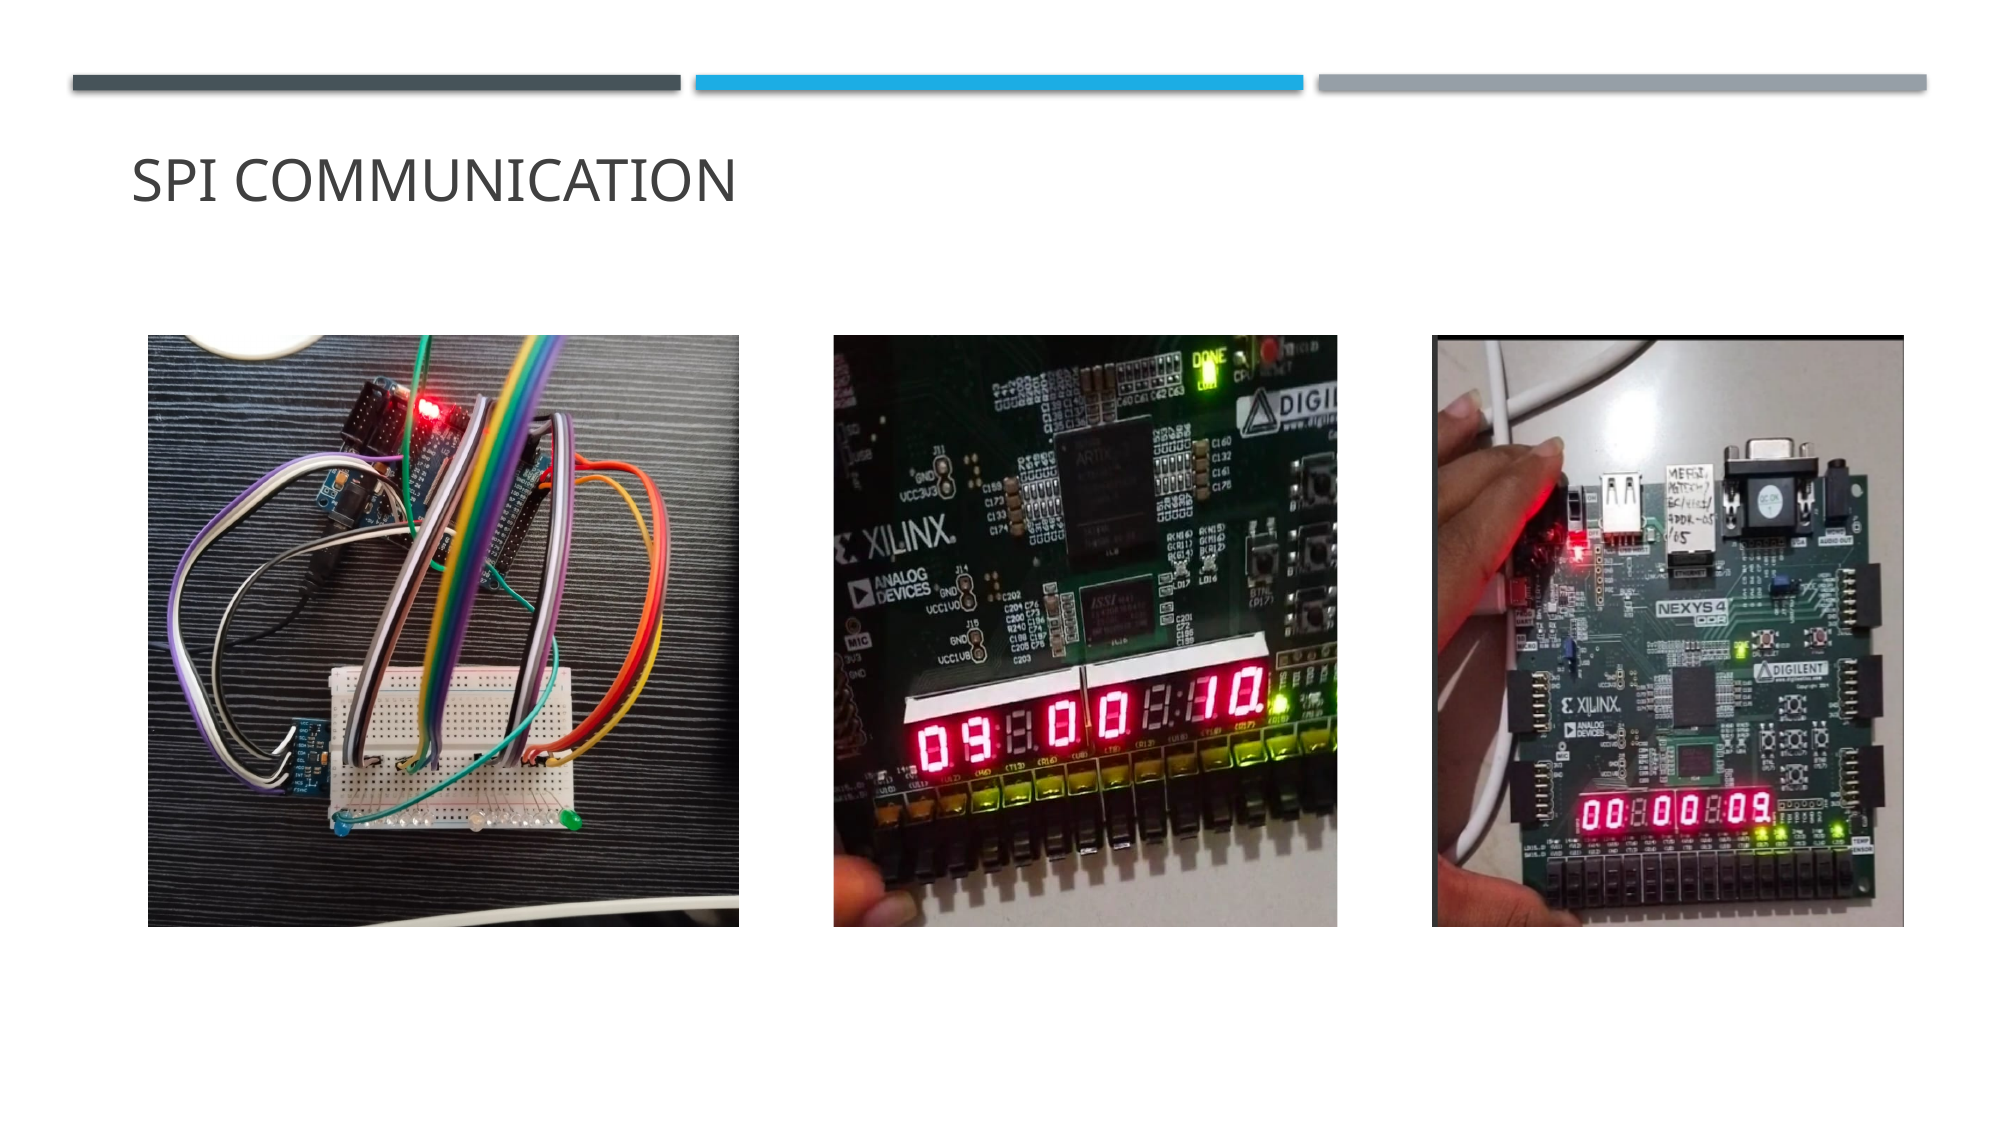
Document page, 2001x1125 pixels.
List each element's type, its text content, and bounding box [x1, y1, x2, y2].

picture [1432, 335, 1904, 927]
picture [147, 335, 740, 927]
picture [833, 335, 1339, 927]
text_box SPI communication [116, 135, 1721, 246]
